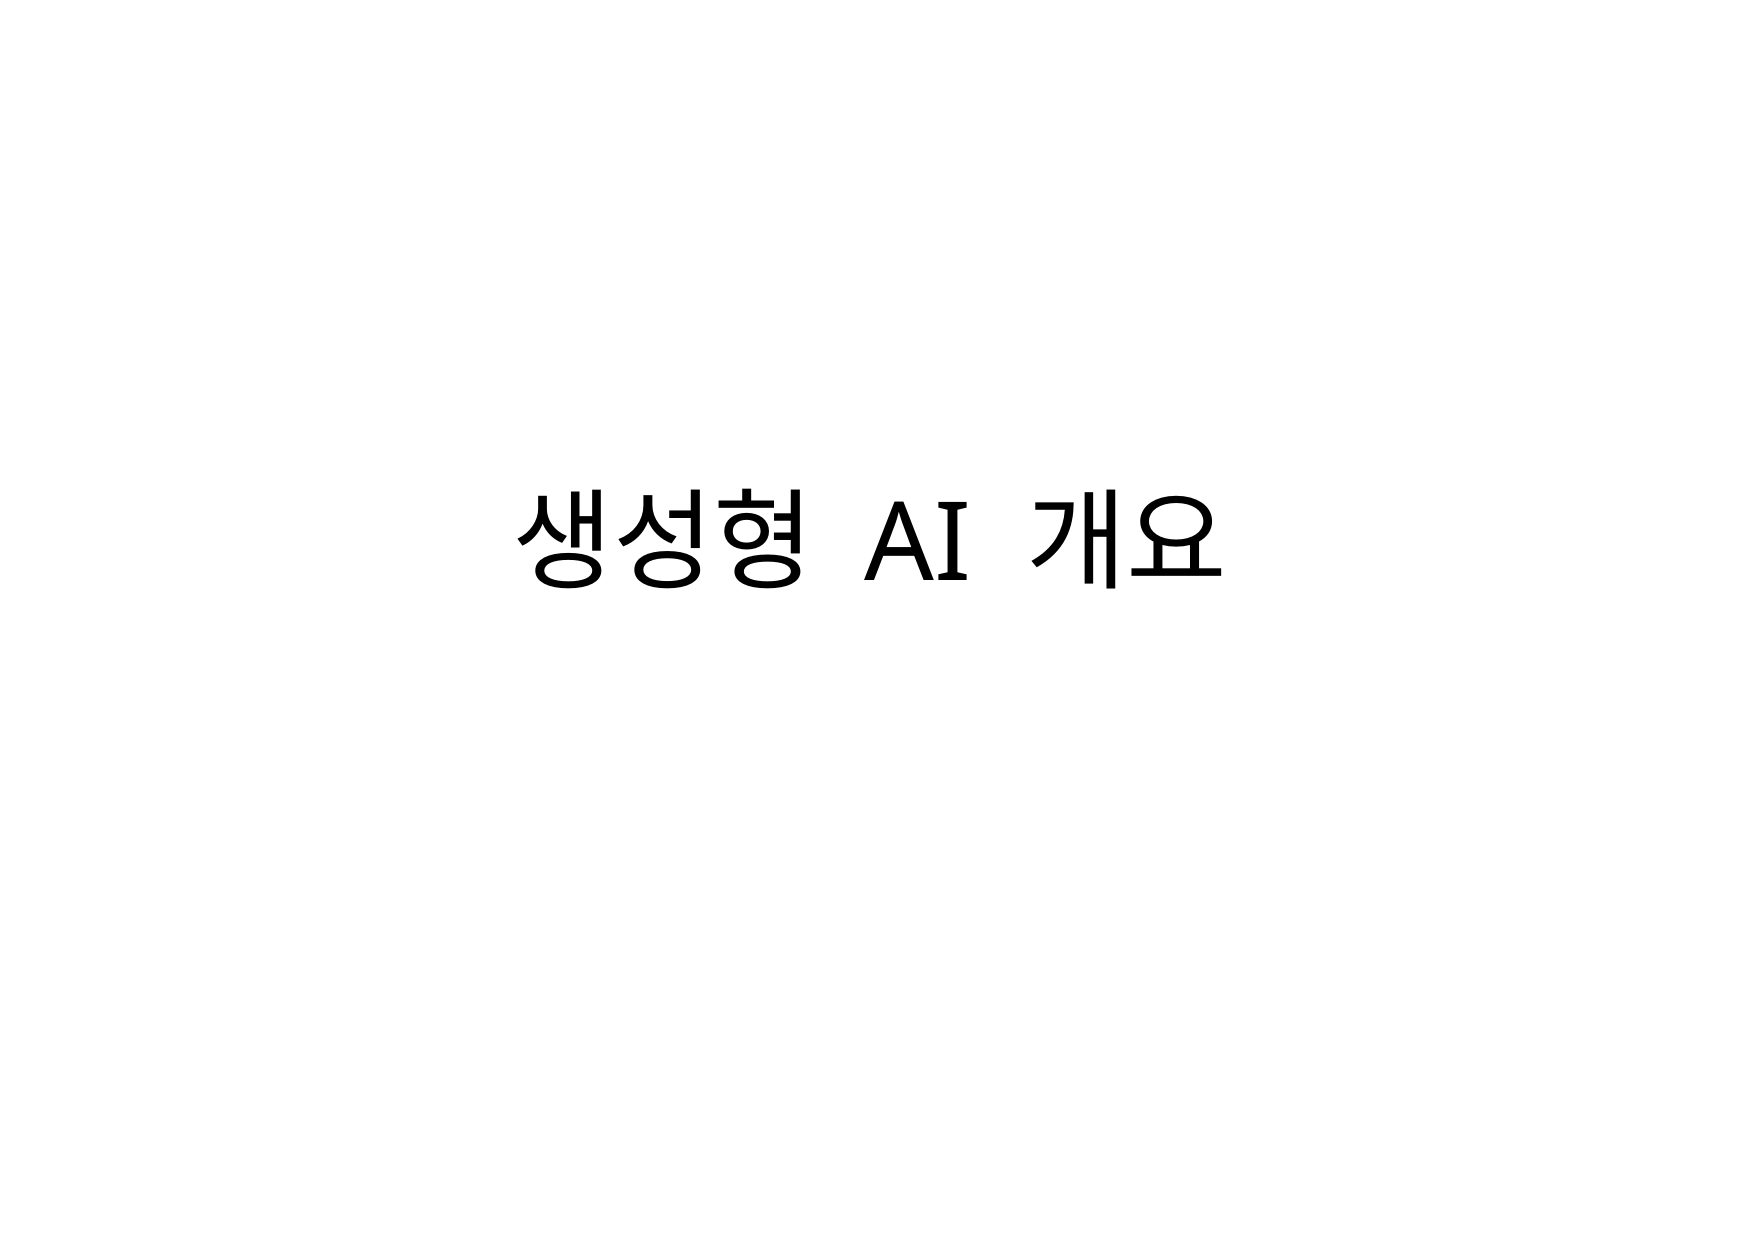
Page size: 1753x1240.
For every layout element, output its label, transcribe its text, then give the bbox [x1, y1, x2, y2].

title 생성형 AI 개요 [510, 468, 1241, 678]
